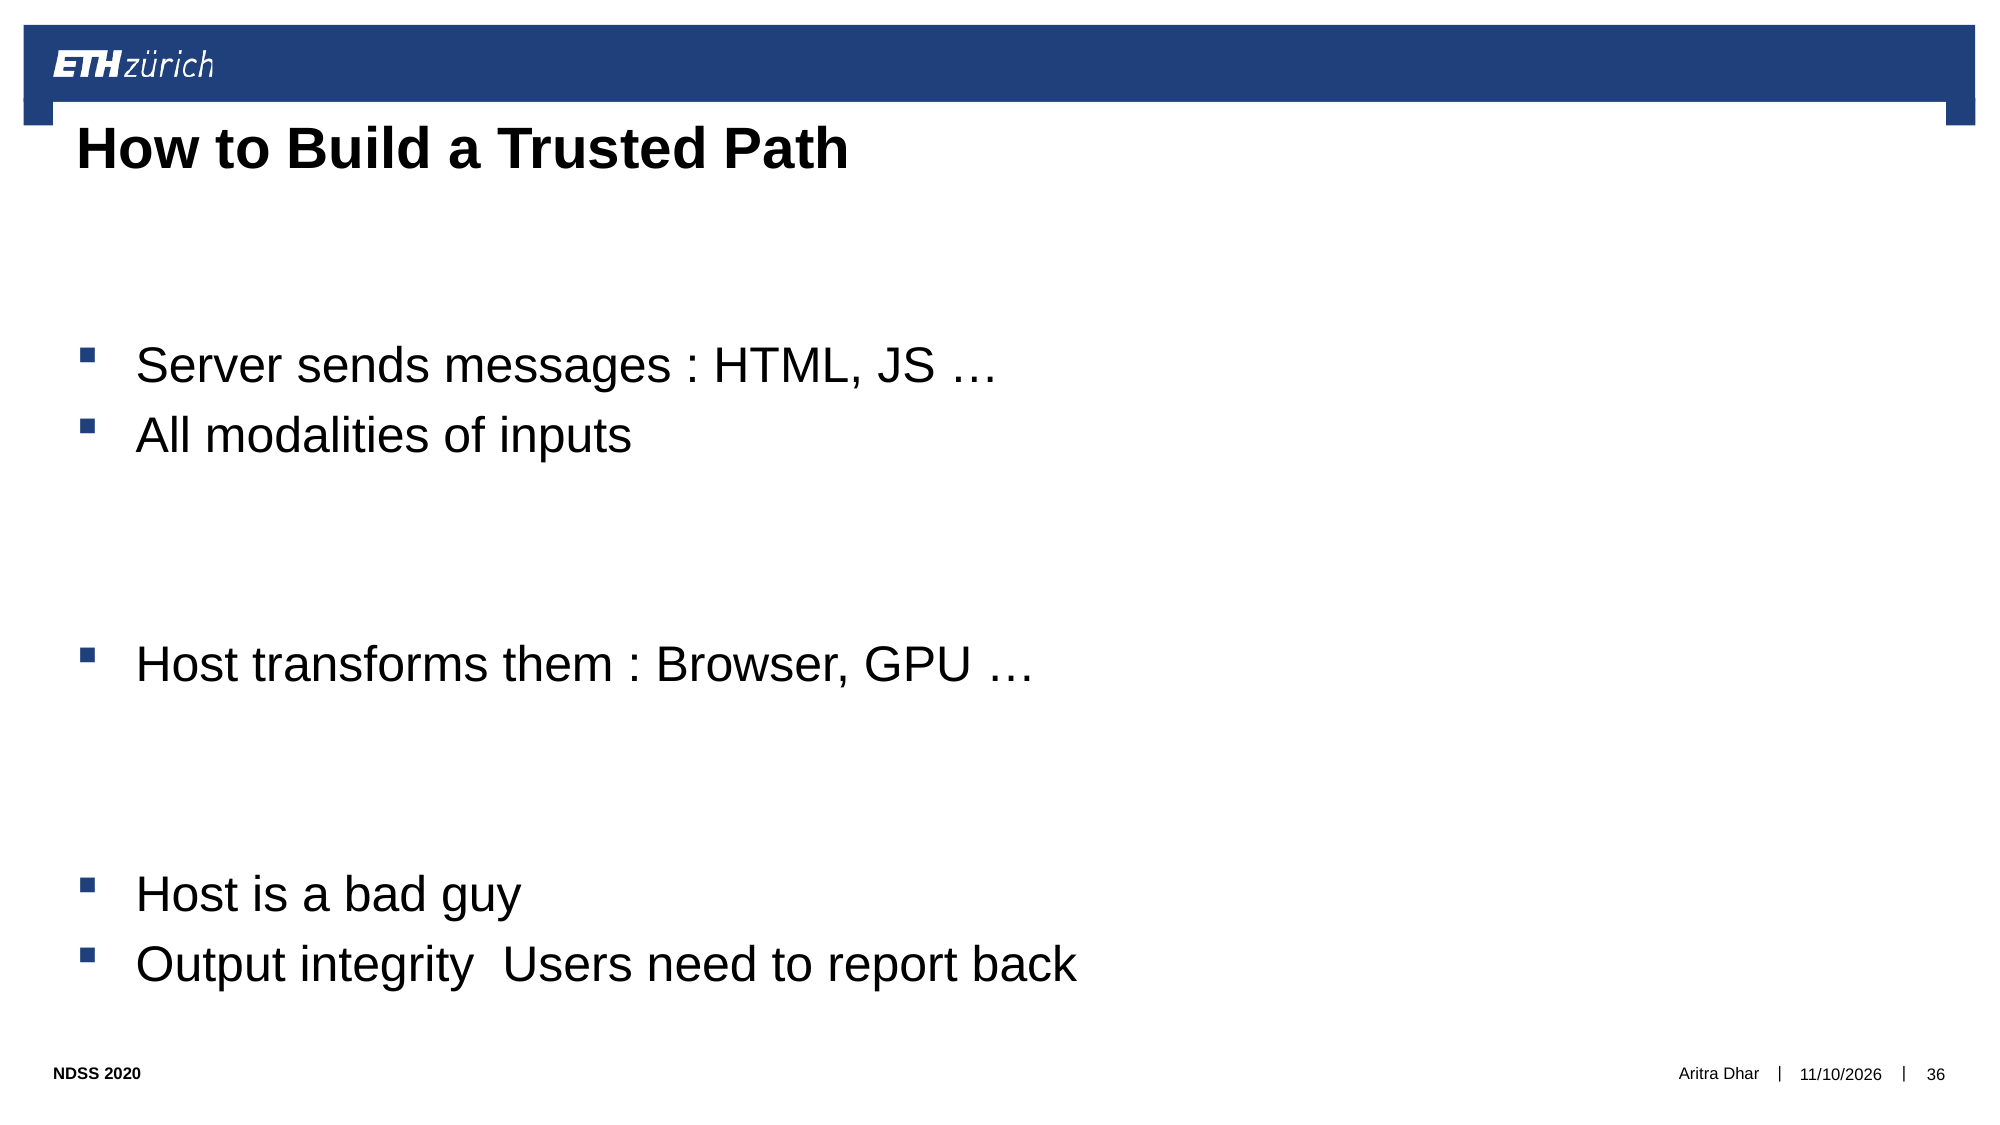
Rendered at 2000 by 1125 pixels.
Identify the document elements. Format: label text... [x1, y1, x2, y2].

title How to Build a Trusted Path [53, 101, 1946, 262]
footer Aritra Dhar [999, 1034, 1760, 1111]
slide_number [1790, 1034, 1892, 1112]
slide_number 36 [1906, 1034, 1966, 1112]
